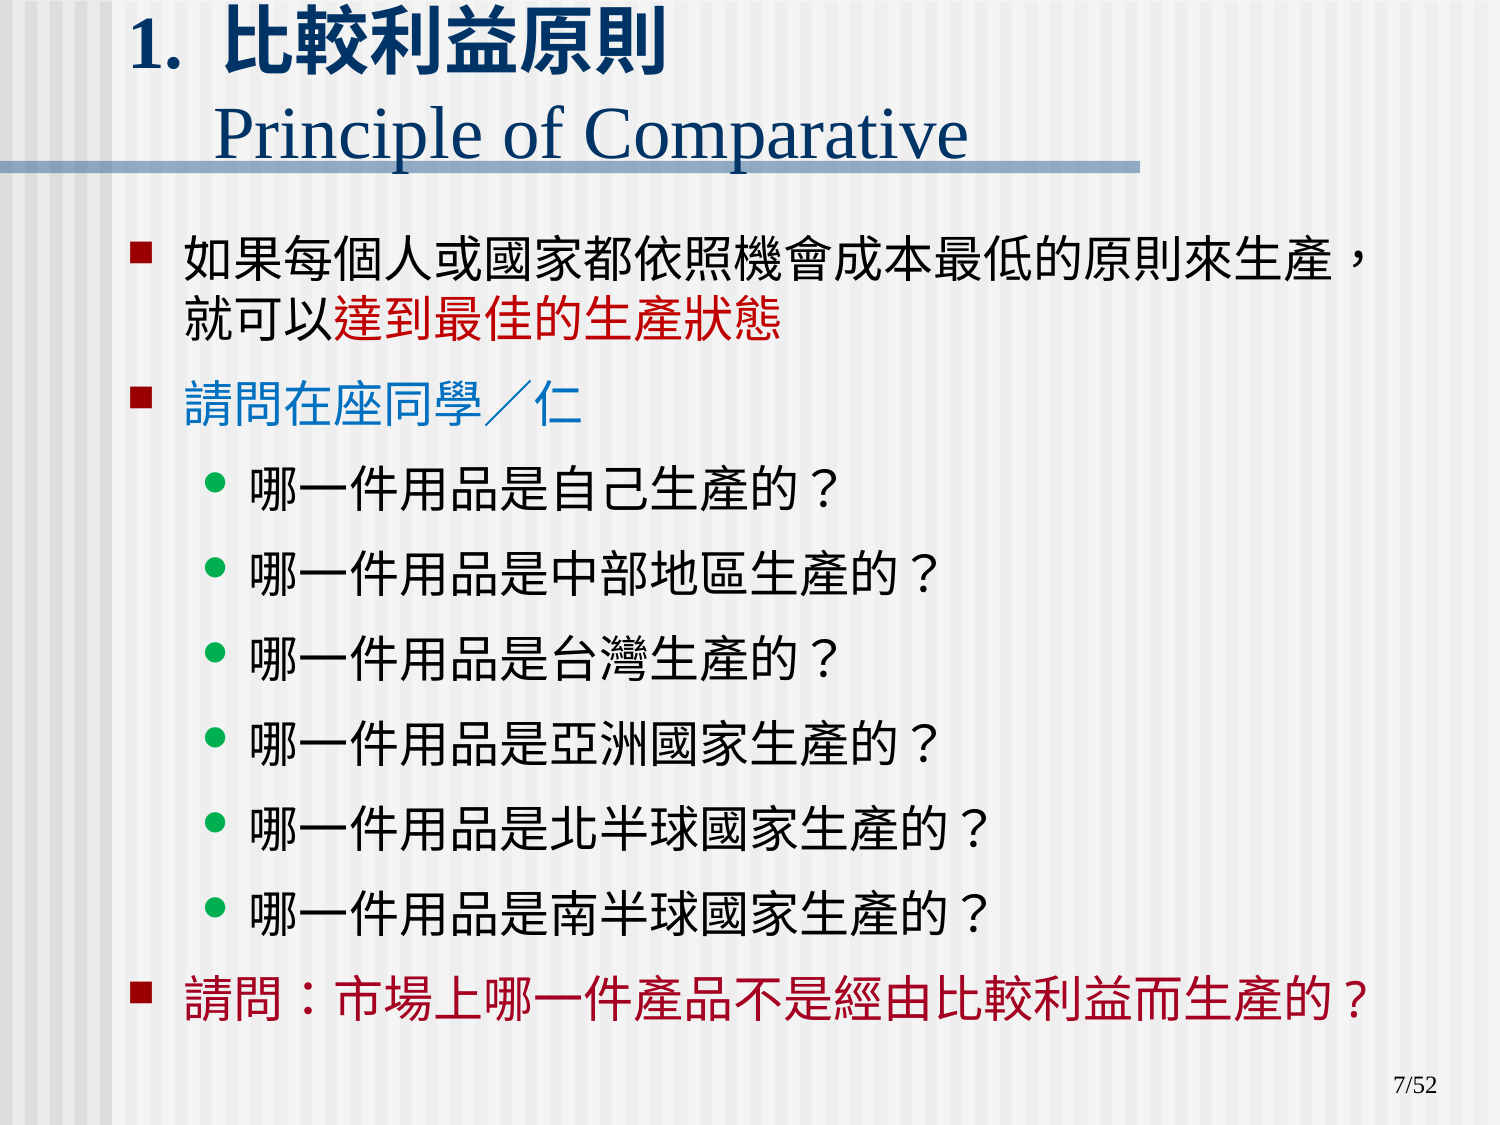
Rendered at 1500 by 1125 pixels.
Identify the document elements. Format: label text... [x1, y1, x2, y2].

list 如果每個人或國家都依照機會成本最低的原則來生產，就可以達到最佳的生產狀態 請問在座同學／仁 哪一件用品是自己生產的？ 哪一件用品是中部地區生產的？ 哪一件用品是台灣生產的？ 哪一件用品是亞洲國家生產的？ 哪一件用品是北半球國家生產的？ 哪一件用品是南半球國家生產的？ 請問：市場上哪一件產品不是經由比較利益而生產的? [111, 219, 1448, 1095]
text_box 1. 比較利益原則 Principle of Comparative [112, 0, 1350, 181]
